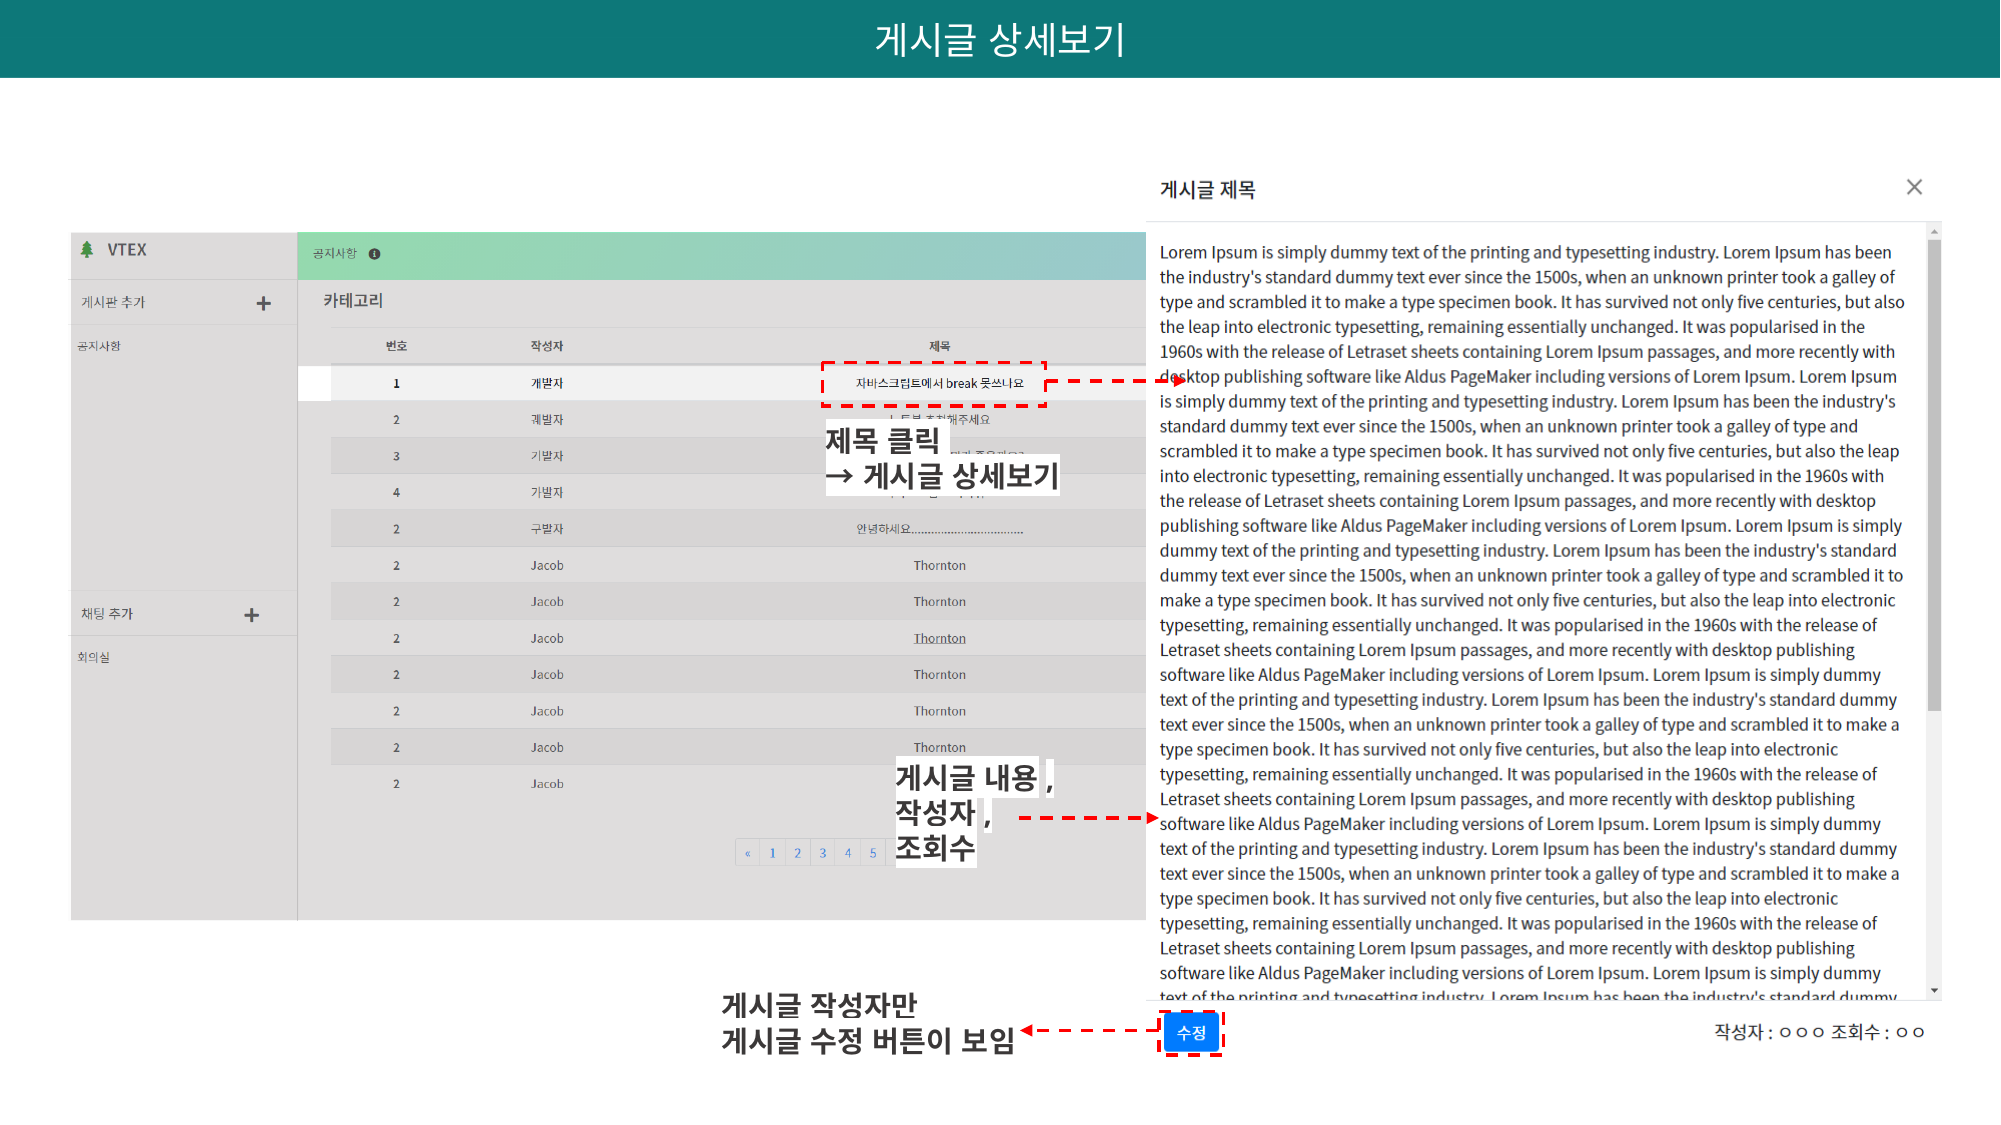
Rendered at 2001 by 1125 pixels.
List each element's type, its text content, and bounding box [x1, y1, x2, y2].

picture [68, 158, 1942, 1061]
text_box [0, 0, 2000, 78]
text_box 게시글 작성자만 게시글 수정 버튼이 보임 [706, 980, 1055, 1066]
